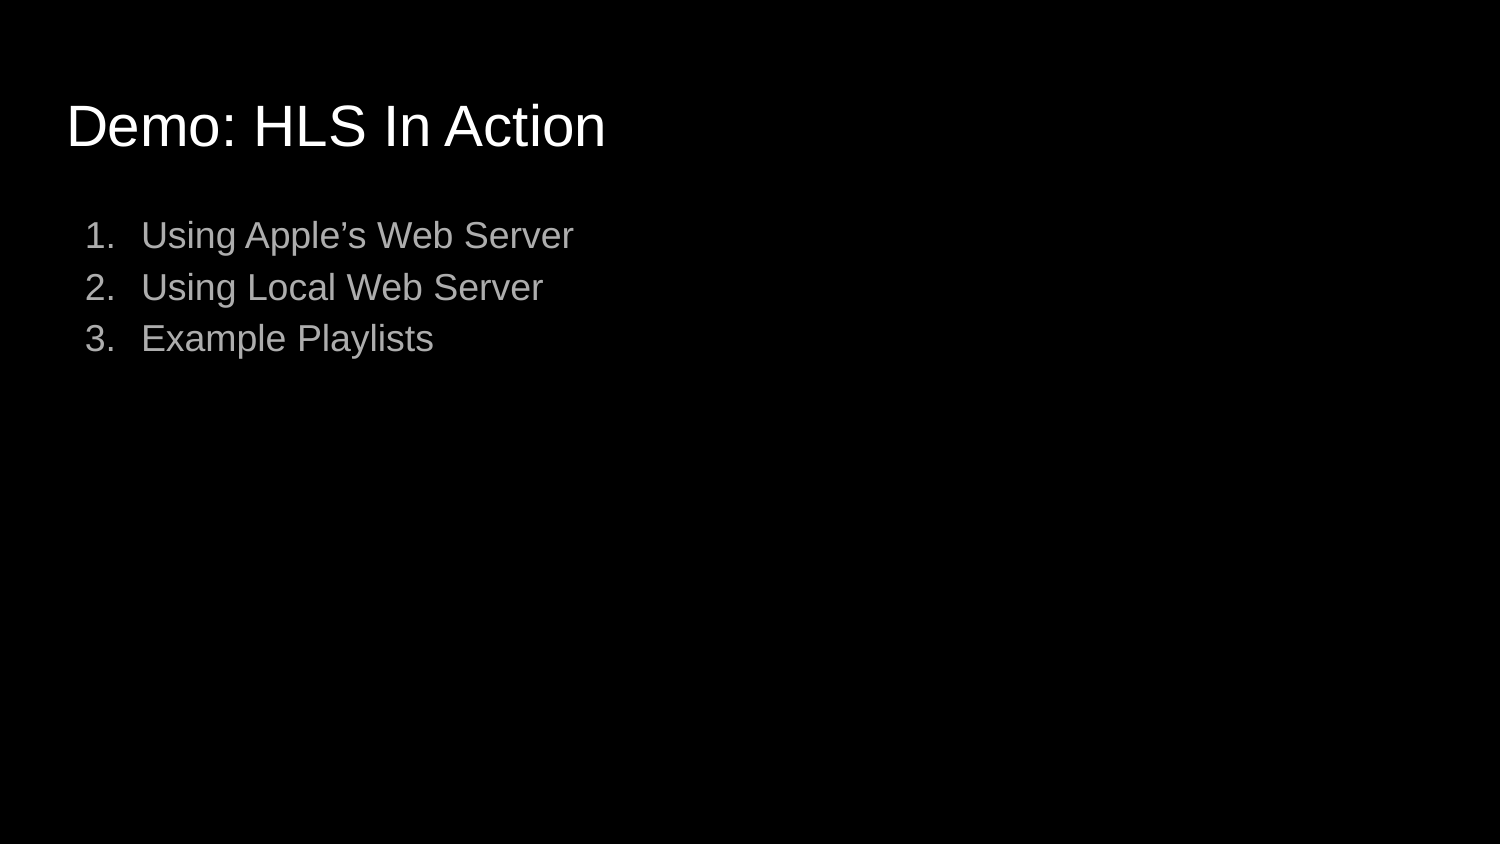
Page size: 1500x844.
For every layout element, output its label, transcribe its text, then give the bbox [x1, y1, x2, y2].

list Using Apple’s Web Server Using Local Web Server Example Playlists [51, 189, 1449, 750]
title Demo: HLS In Action [51, 72, 1449, 167]
